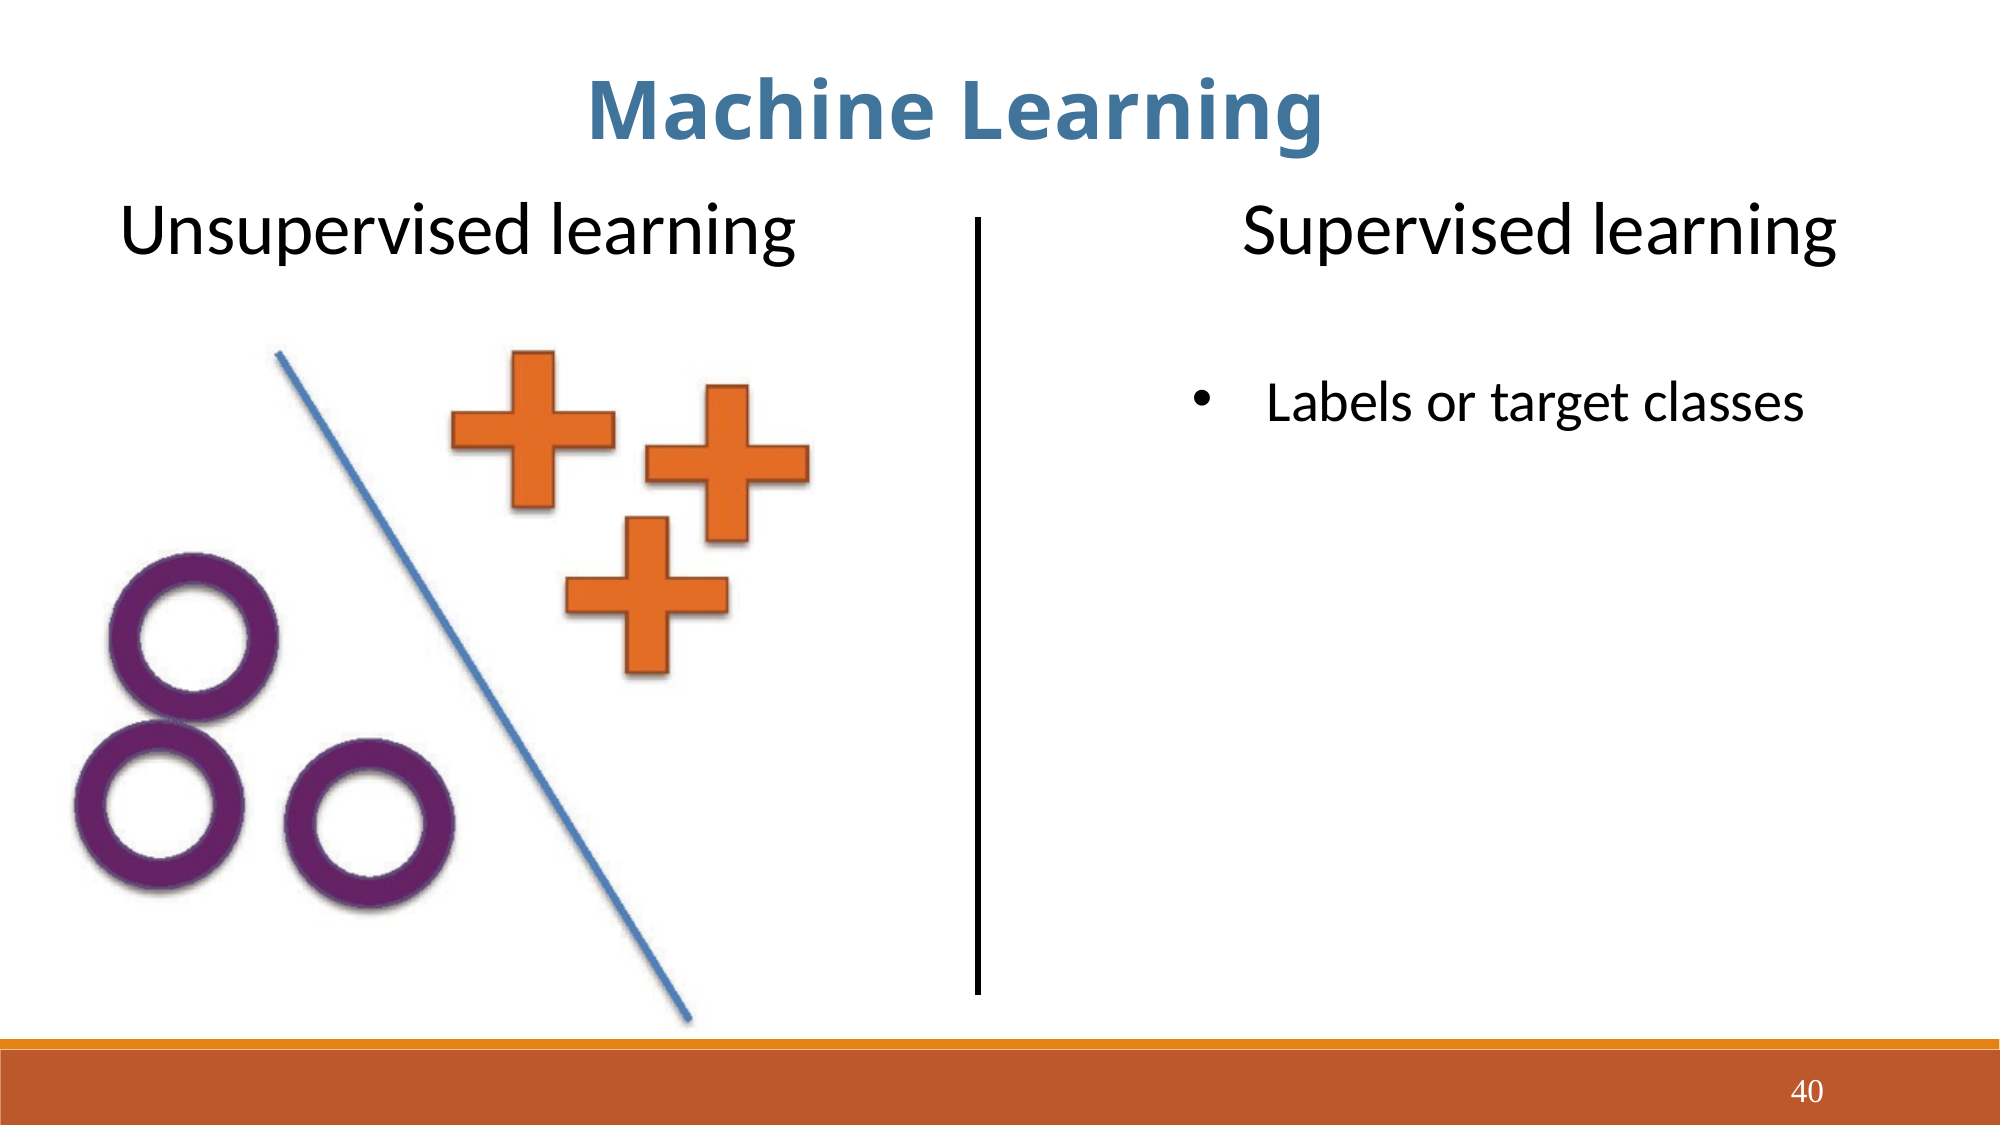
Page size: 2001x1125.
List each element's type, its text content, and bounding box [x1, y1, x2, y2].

text_box Supervised learning [1240, 180, 1852, 271]
text_box Machine Learning [2, 58, 1840, 157]
text_box Unsupervised learning [117, 180, 815, 271]
picture [33, 293, 942, 1033]
text_box Labels or target classes [1189, 362, 1852, 433]
slide_number 40 [1624, 1059, 1840, 1120]
